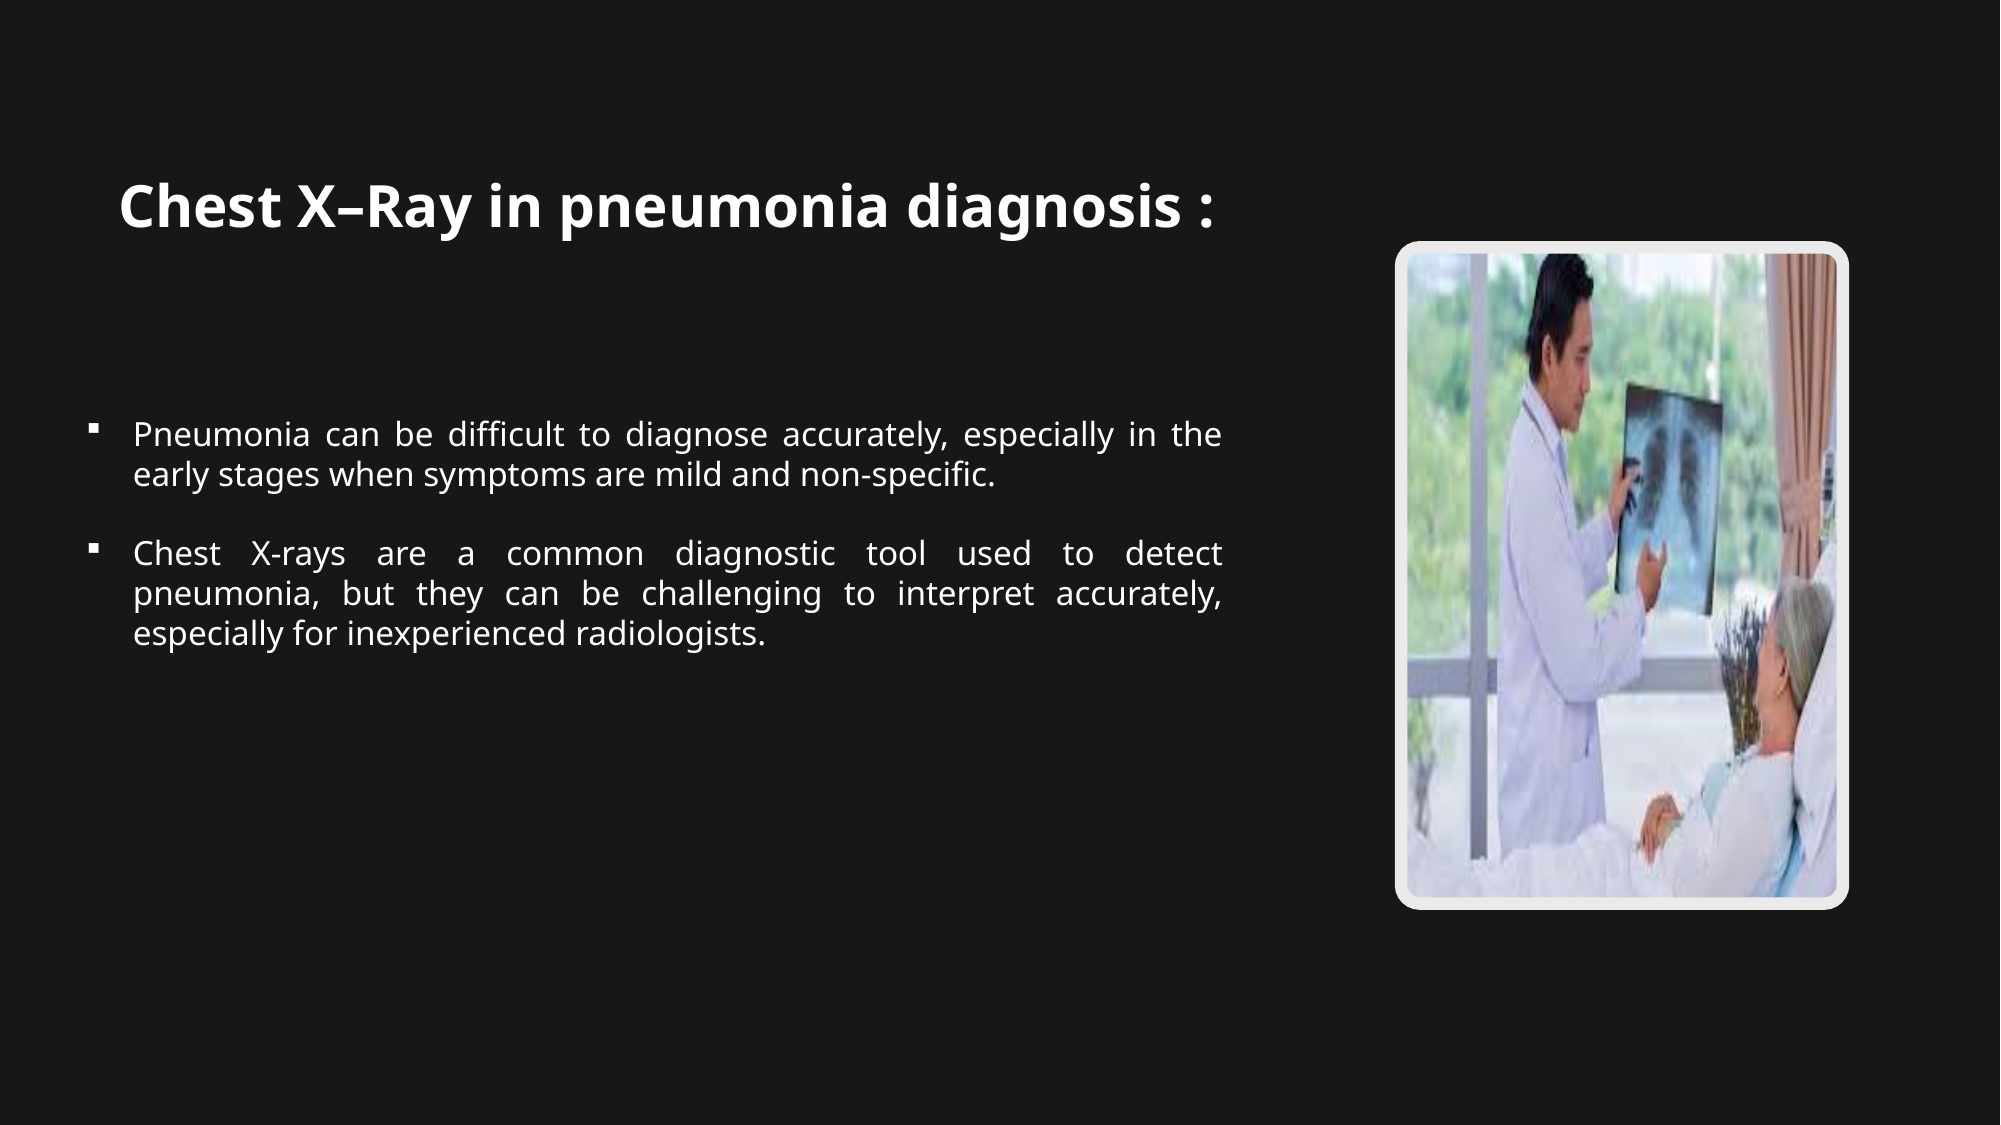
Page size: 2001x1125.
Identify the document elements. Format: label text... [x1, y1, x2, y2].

text_box Chest X–Ray in pneumonia diagnosis : [103, 161, 1402, 247]
picture [1401, 247, 1843, 904]
text_box Pneumonia can be difficult to diagnose accurately, especially in the early stages when symptoms are mild and non-specific. Chest X-rays are a common diagnostic tool used to detect pneumonia, but they can be challenging to interpret accurately, especially for inexperienced radiologists. [71, 405, 1240, 660]
